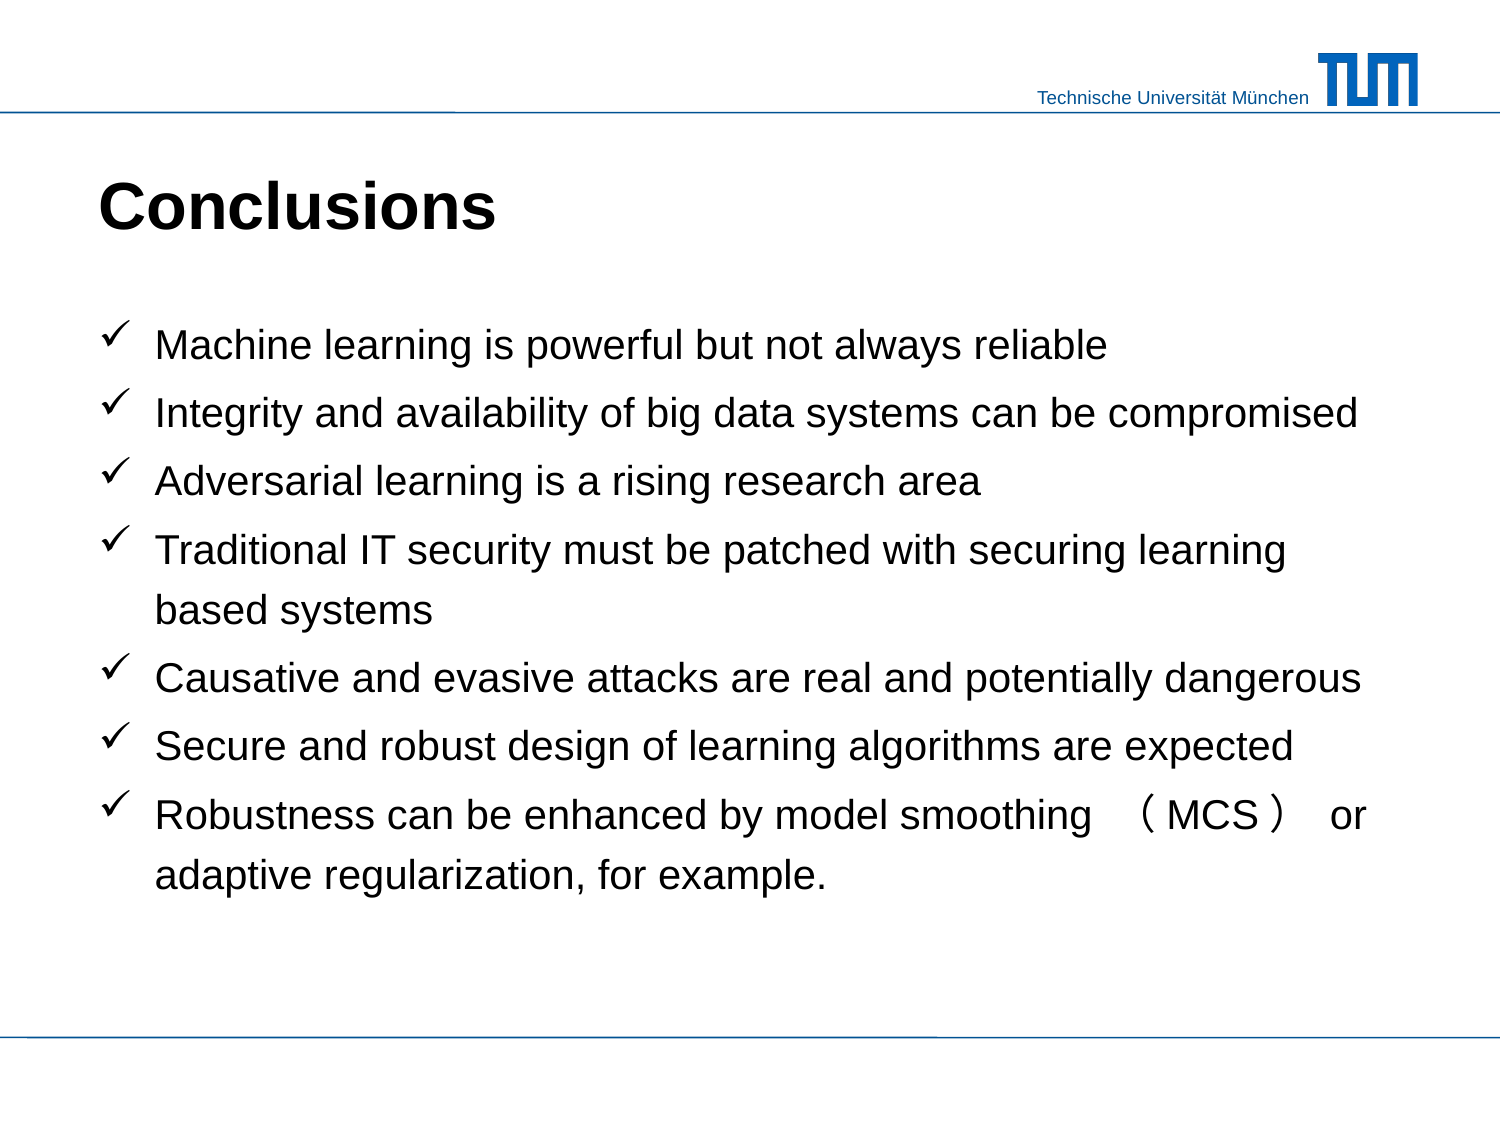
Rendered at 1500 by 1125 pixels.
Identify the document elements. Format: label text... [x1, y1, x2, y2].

list Machine learning is powerful but not always reliable Integrity and availability of big data systems can be compromised Adversarial learning is a rising research area Traditional IT security must be patched with securing learning based systems Causative and evasive attacks are real and potentially dangerous Secure and robust design of learning algorithms are expected Robustness can be enhanced by model smoothing （MCS） or adaptive regularization, for example. [83, 299, 1417, 991]
title Conclusions [83, 149, 1417, 250]
